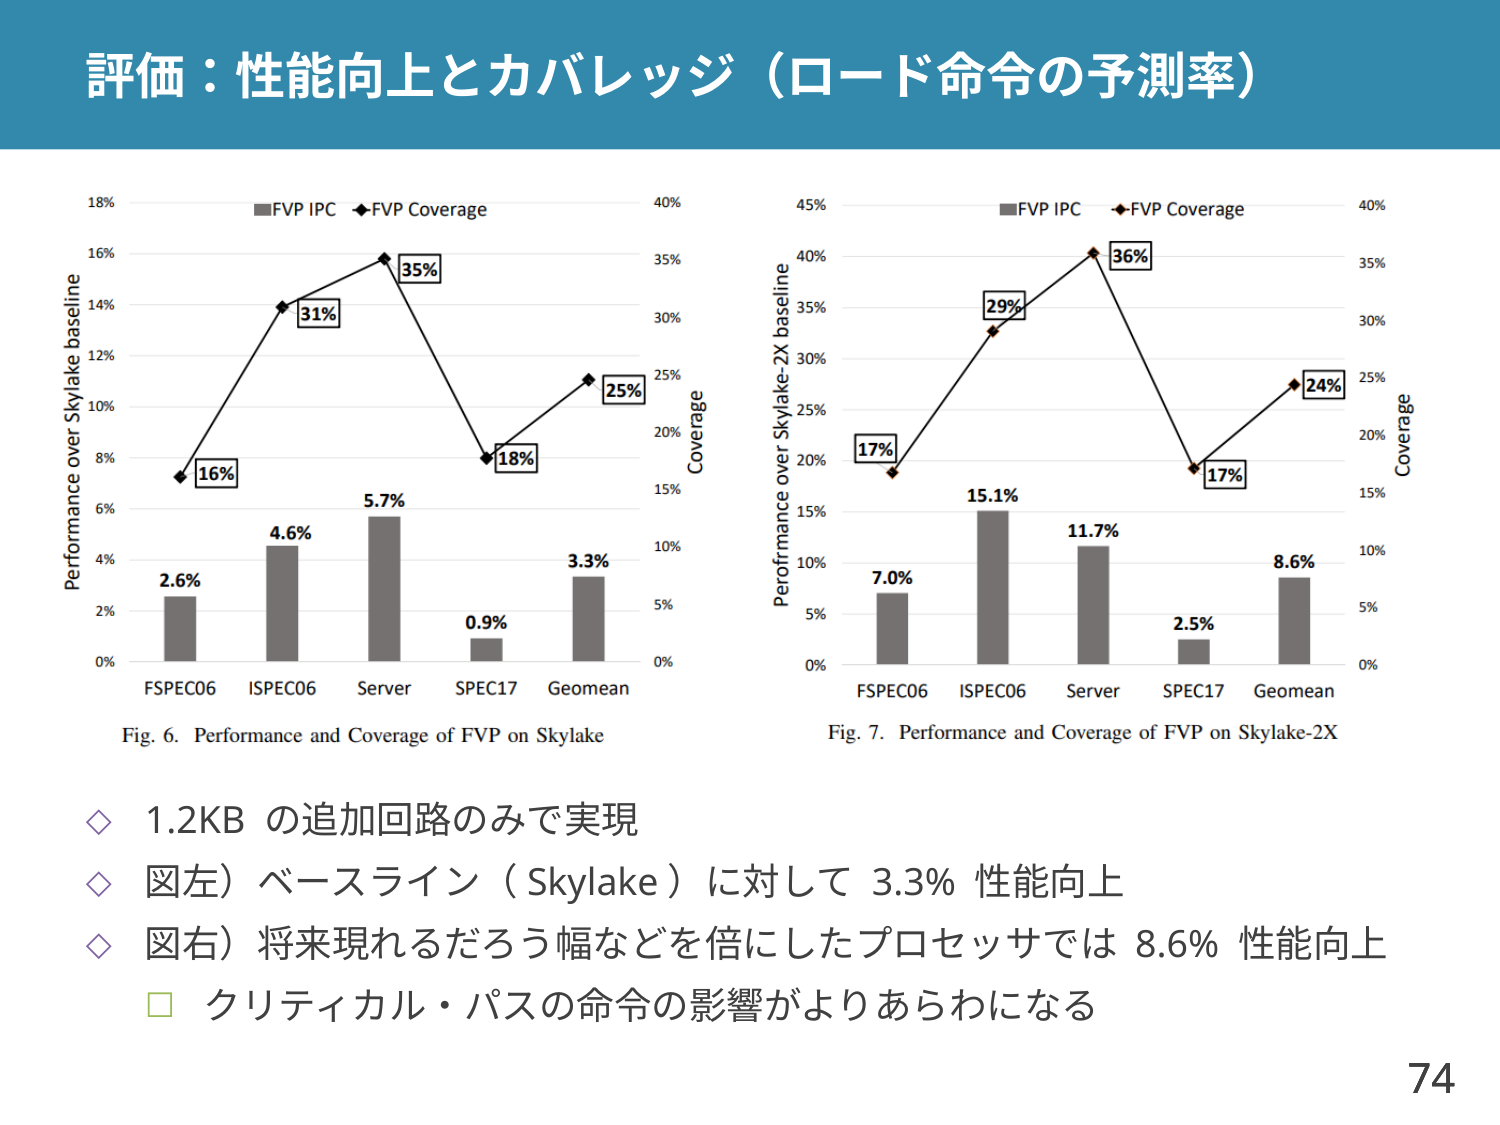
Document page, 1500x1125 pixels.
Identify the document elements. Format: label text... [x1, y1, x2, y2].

title 評価：性能向上とカバレッジ（ロード命令の予測率） [70, 0, 1500, 150]
picture [55, 178, 1500, 755]
list 1.2KB の追加回路のみで実現 図左）ベースライン（Skylake）に対して 3.3% 性能向上 図右）将来現れるだろう幅などを倍にしたプロセッサでは 8.6% 性能向上 クリティカル・パスの命令の影響がよりあらわになる [11, 783, 1459, 1036]
